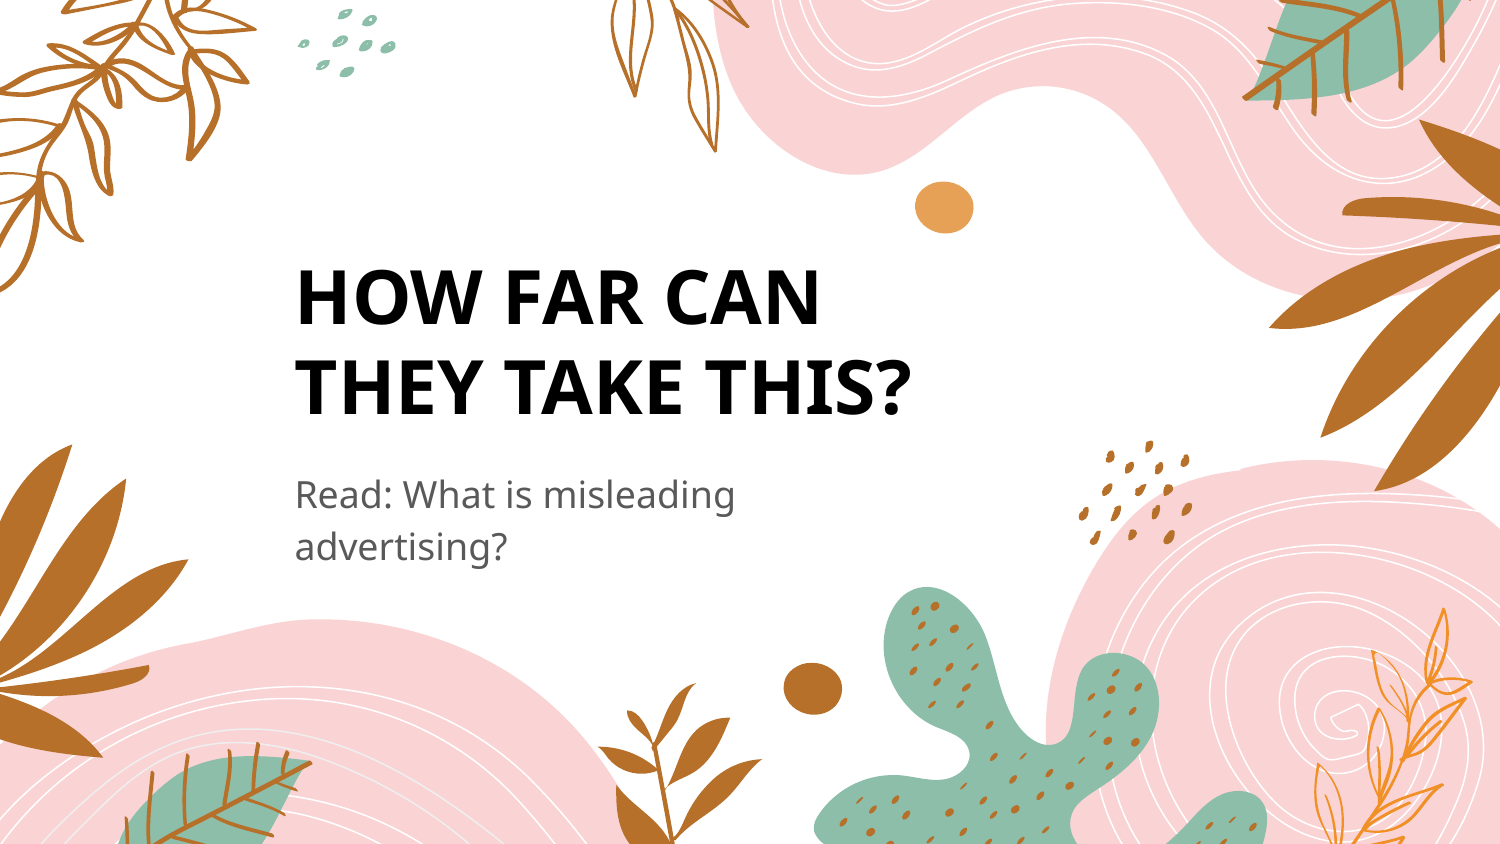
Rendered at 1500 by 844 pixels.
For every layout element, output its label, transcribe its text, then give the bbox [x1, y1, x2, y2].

title HOW FAR CAN THEY TAKE THIS? [279, 183, 1041, 495]
subtitle Read: What is misleading advertising? [279, 452, 866, 580]
